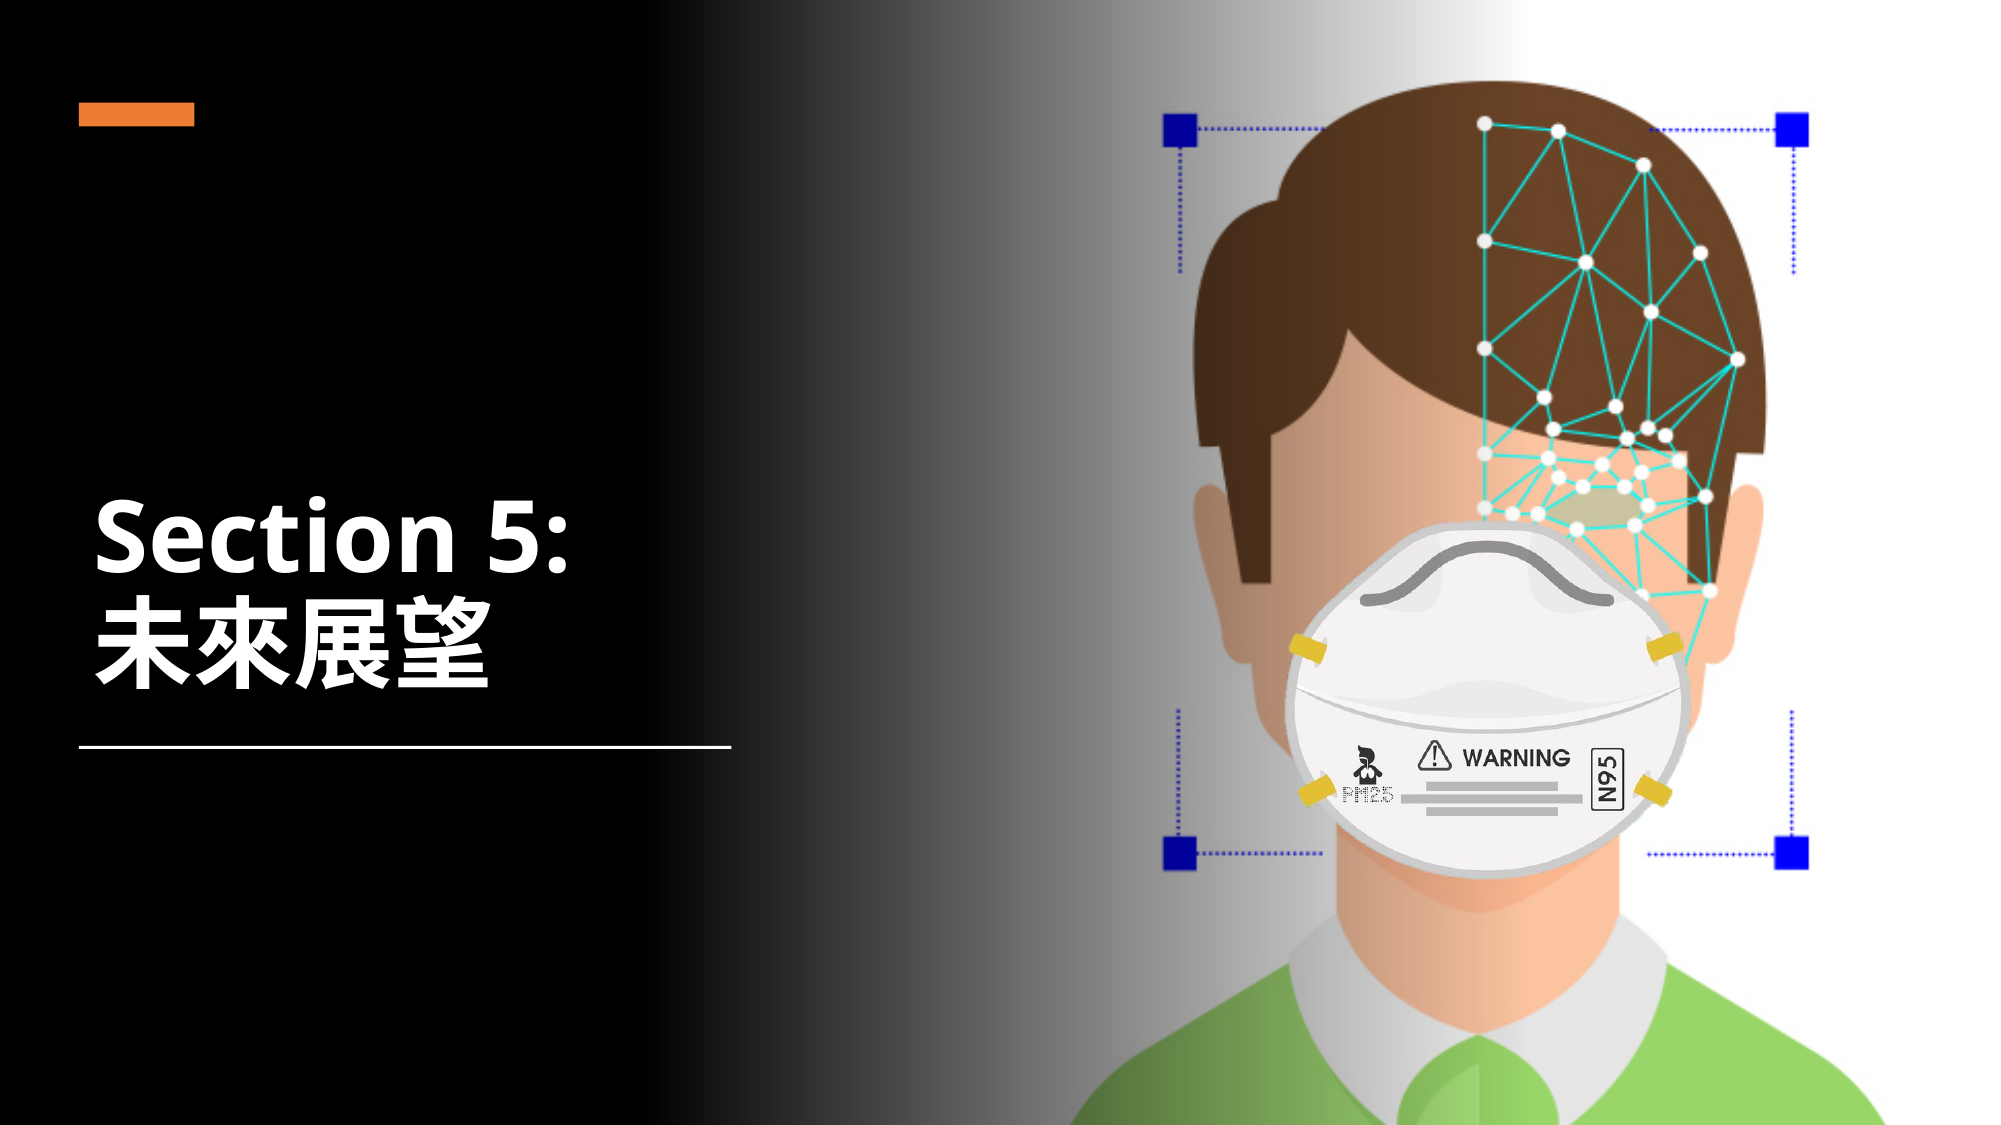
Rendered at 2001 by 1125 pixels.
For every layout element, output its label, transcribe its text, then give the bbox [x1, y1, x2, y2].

title Section 5: 未來展望 [78, 184, 577, 710]
picture [577, 0, 2000, 1125]
text_box [0, 0, 577, 1125]
text_box [78, 102, 195, 128]
text_box [78, 745, 577, 750]
